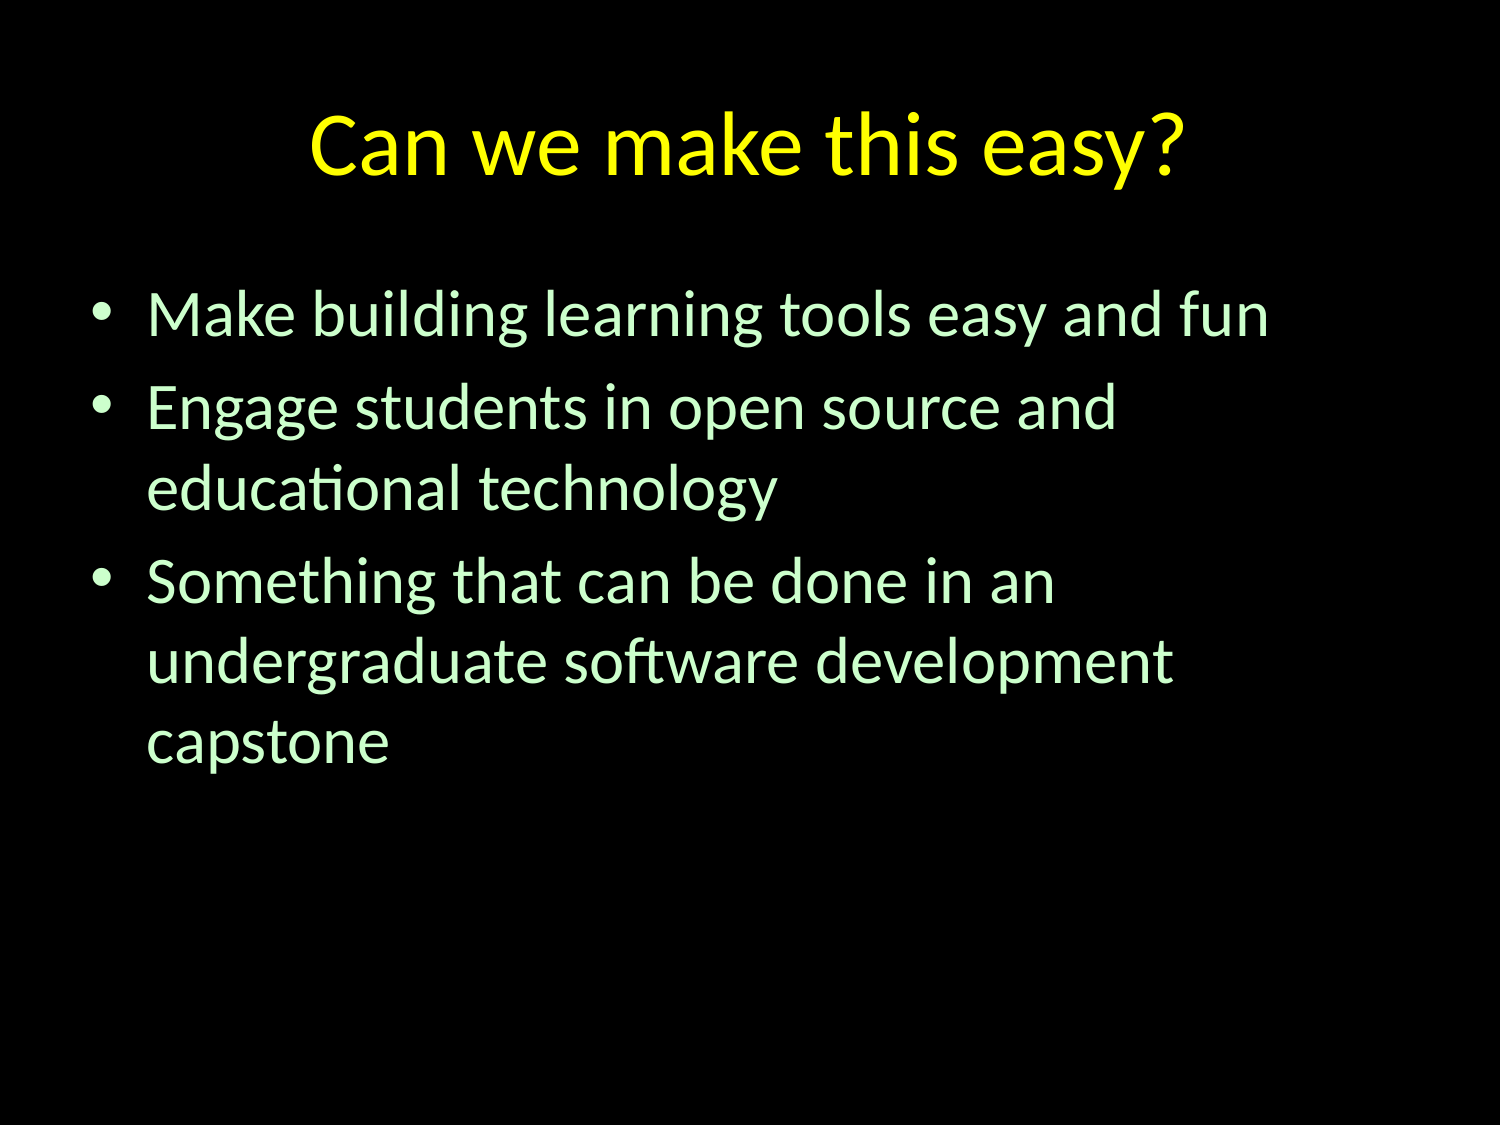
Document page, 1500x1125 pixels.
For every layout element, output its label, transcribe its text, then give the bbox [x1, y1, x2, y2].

title Can we make this easy? [75, 45, 1425, 233]
list Make building learning tools easy and fun Engage students in open source and educational technology Something that can be done in an undergraduate software development capstone [75, 262, 1425, 1005]
